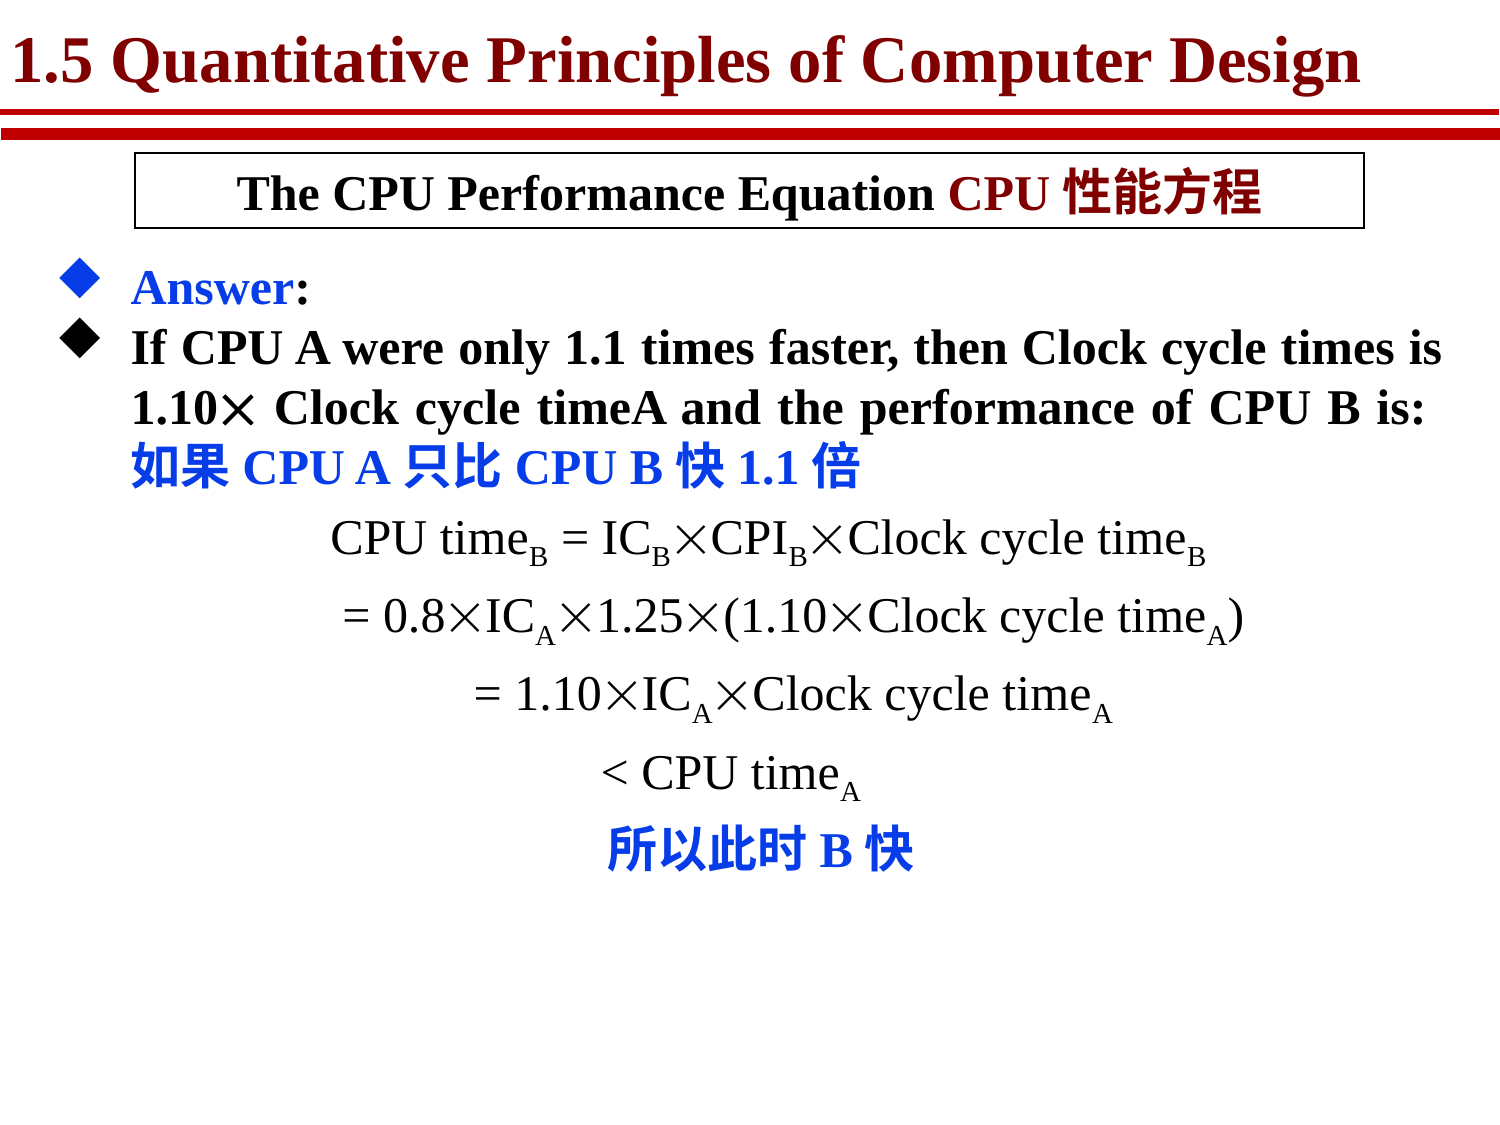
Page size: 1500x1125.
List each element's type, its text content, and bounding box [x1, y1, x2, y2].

text_box The CPU Performance Equation CPU性能方程 [135, 152, 1364, 228]
text_box Answer: If CPU A were only 1.1 times faster, then Clock cycle times is 1.10 Clock cycle timeA and the performance of CPU B is: 如果CPU A只比CPU B快1.1倍 CPU timeB = ICBCPIBClock cycle timeB = 0.8ICA1.25(1.10Clock cycle timeA) = 1.10ICAClock cycle timeA < CPU timeA 所以此时B快 [40, 247, 1459, 1025]
title 1.5 Quantitative Principles of Computer Design [0, 23, 1411, 102]
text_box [0, 111, 1500, 135]
